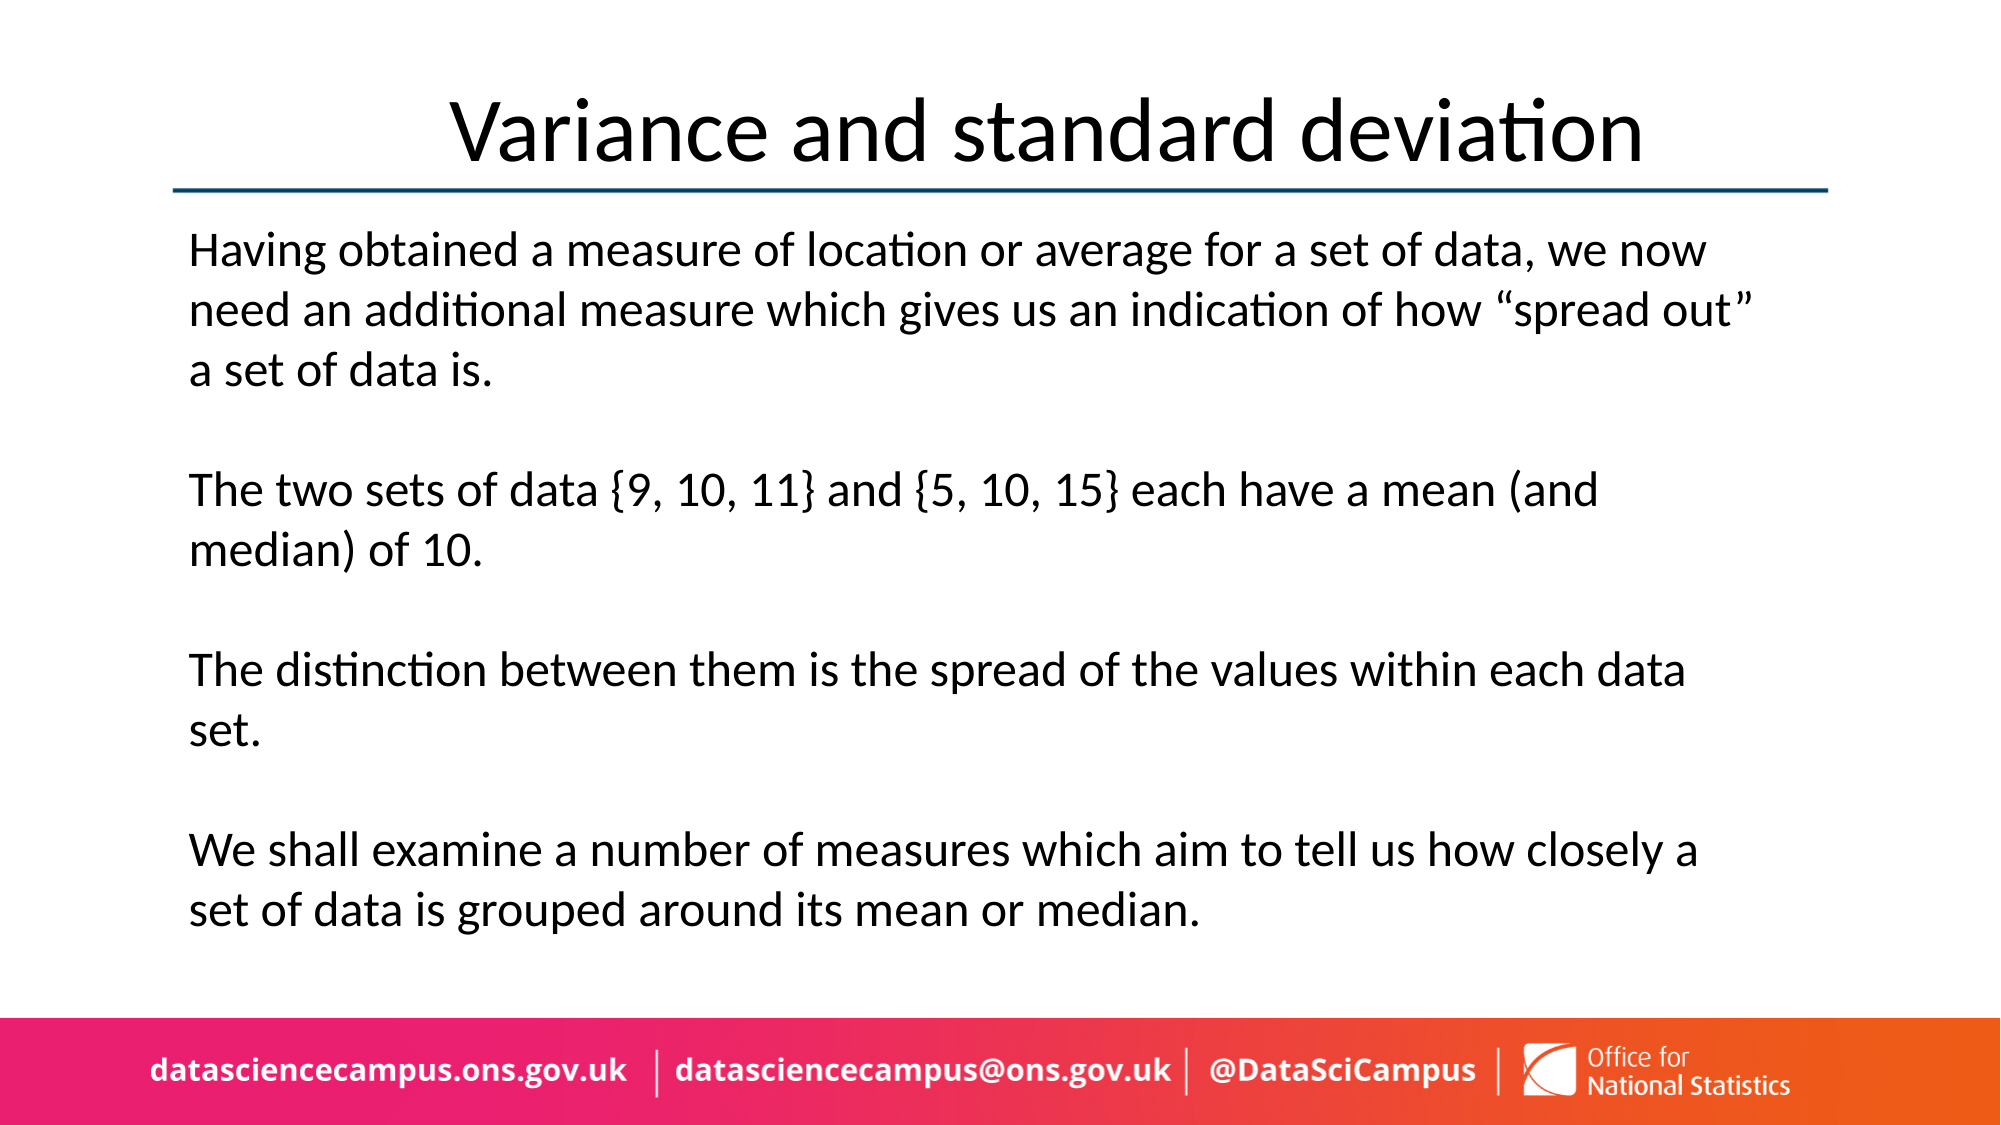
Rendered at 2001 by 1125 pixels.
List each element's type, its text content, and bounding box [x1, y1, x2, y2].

picture [0, 0, 2001, 1125]
text_box Having obtained a measure of location or average for a set of data, we now need an additional measure which gives us an indication of how “spread out” a set of data is. The two sets of data {9, 10, 11} and {5, 10, 15} each have a mean (and median) of 10. The distinction between them is the spread of the values within each data set. We shall examine a number of measures which aim to tell us how closely a set of data is grouped around its mean or median. [173, 208, 1786, 1004]
title Variance and standard deviation [16, 30, 2000, 219]
